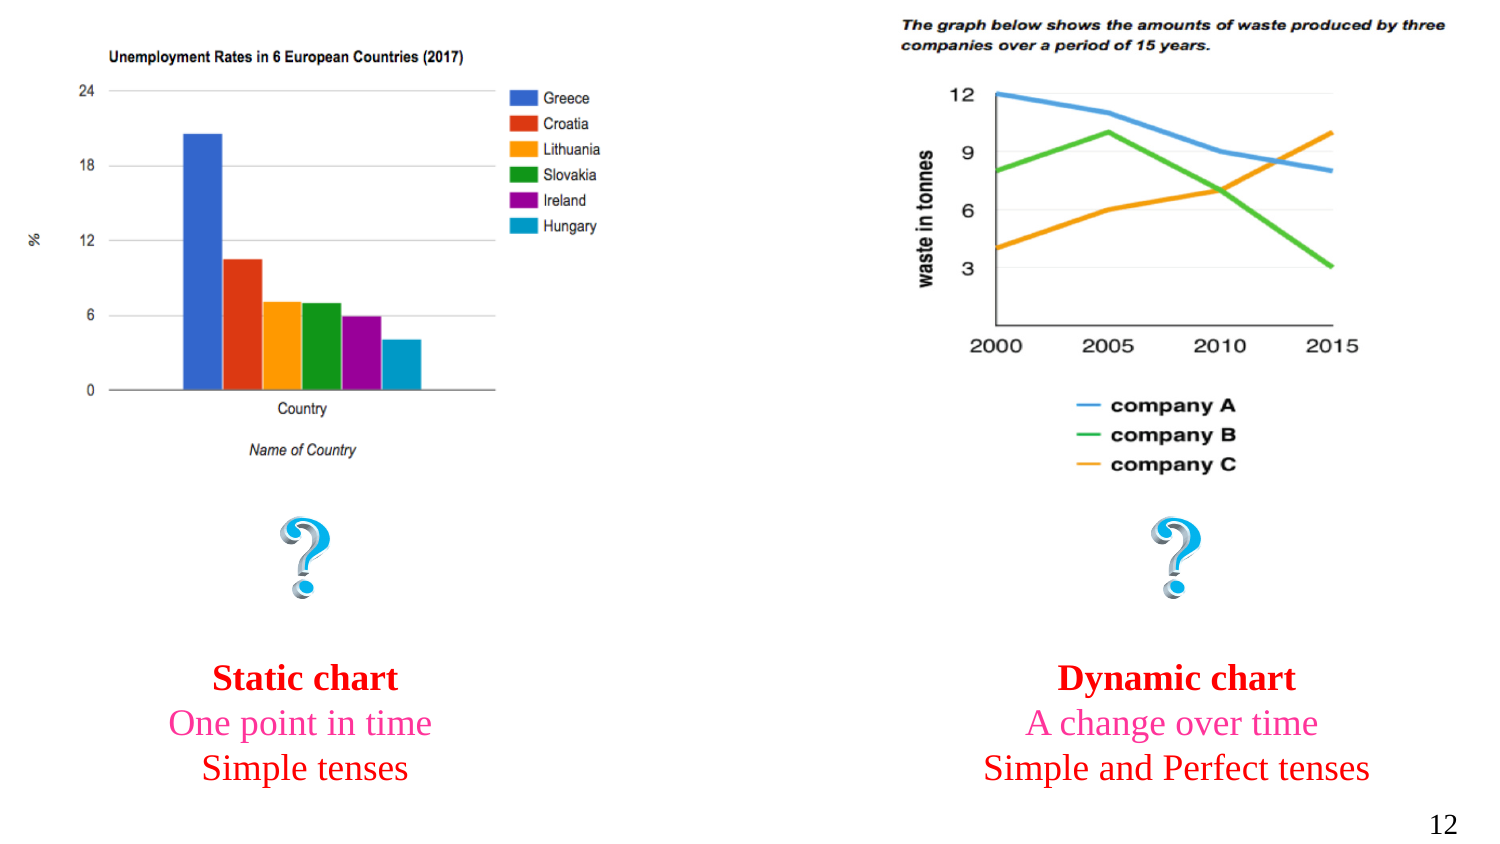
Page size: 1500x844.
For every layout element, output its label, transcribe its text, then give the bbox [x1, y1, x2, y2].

text_box 12 [1387, 797, 1500, 844]
text_box Dynamic chart A change over time Simple and Perfect tenses [853, 645, 1500, 844]
text_box Static chart One point in time Simple tenses [0, 645, 611, 796]
picture [853, 0, 1500, 481]
picture [1151, 515, 1203, 599]
picture [280, 515, 331, 599]
picture [0, 0, 611, 481]
